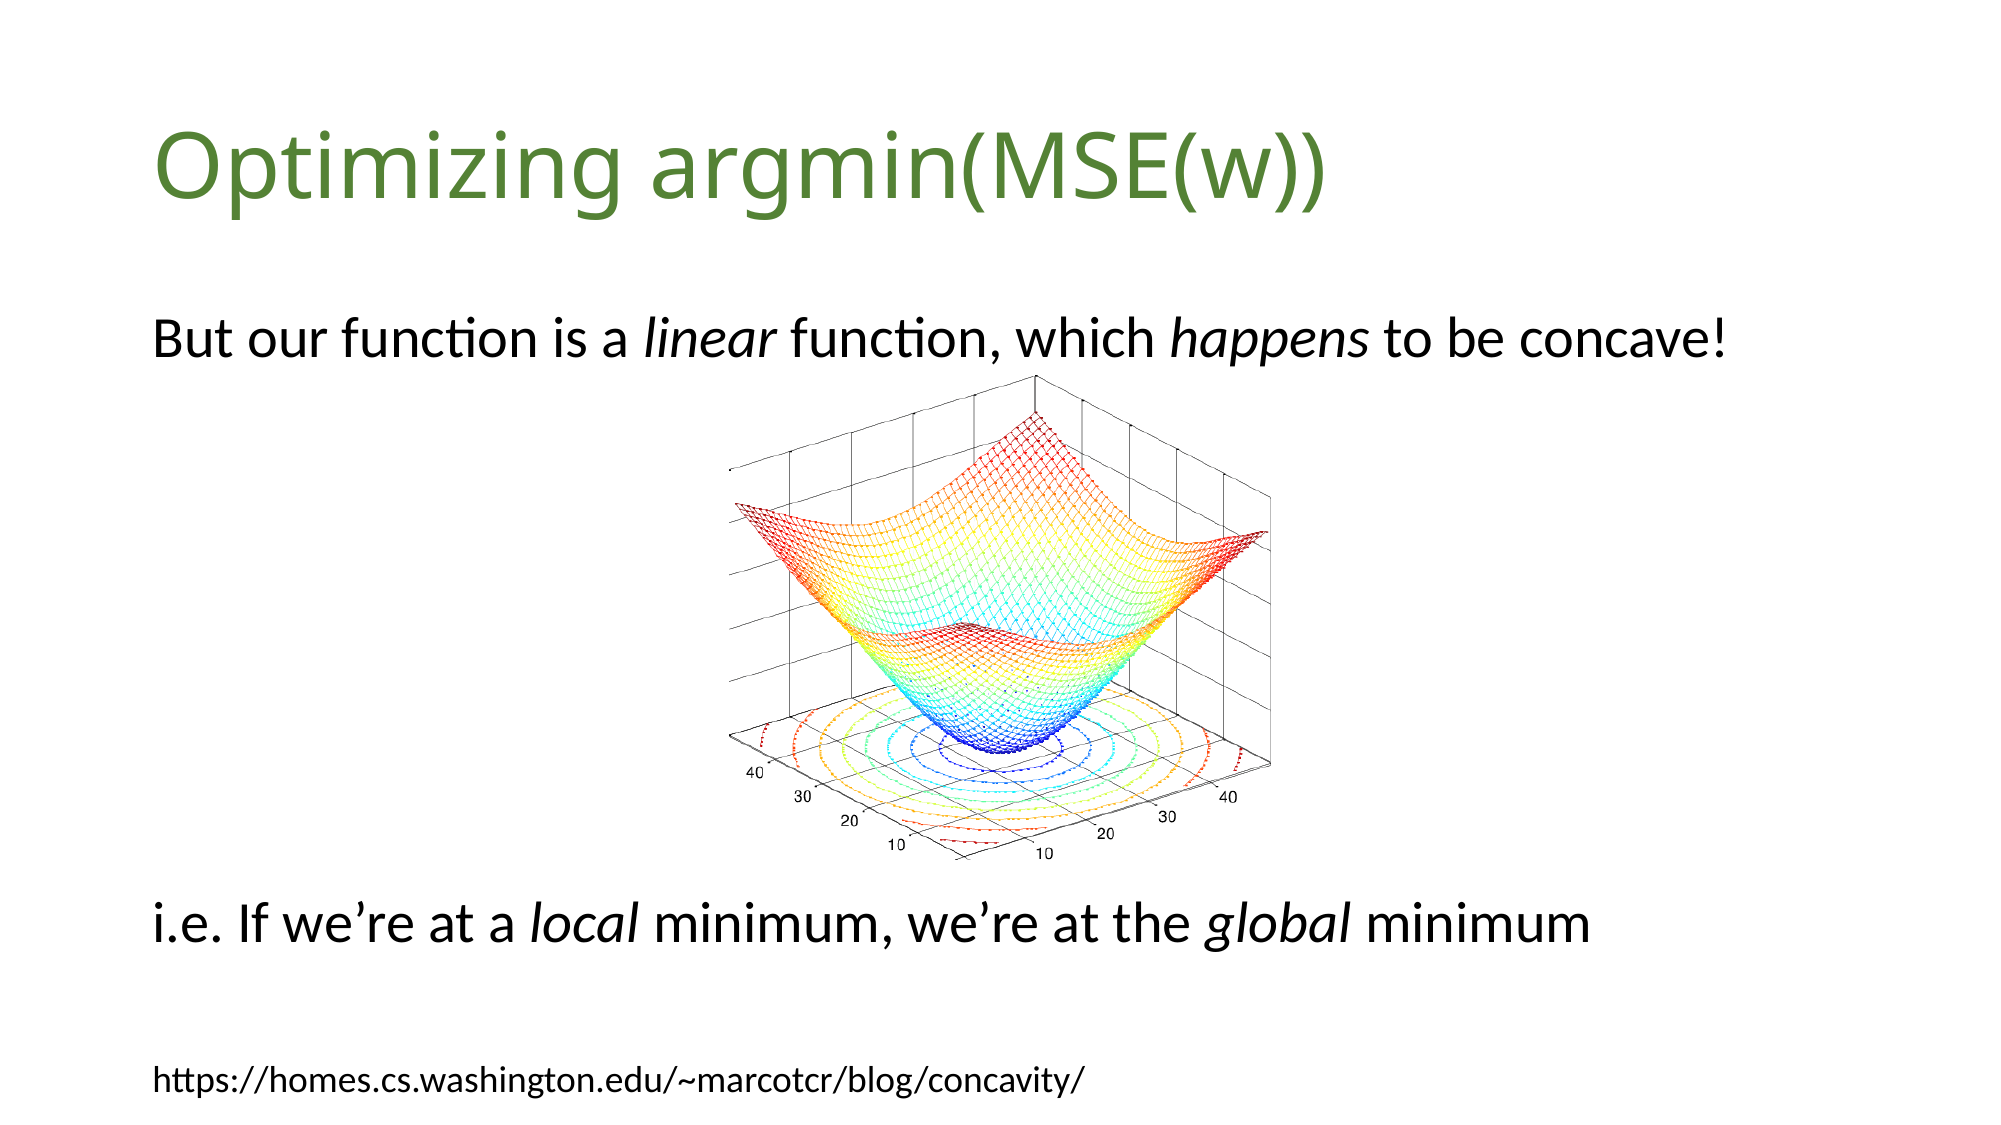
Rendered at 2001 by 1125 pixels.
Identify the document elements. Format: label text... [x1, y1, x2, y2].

picture [729, 375, 1271, 860]
title Optimizing argmin(MSE(w)) [137, 59, 1863, 278]
list But our function is a linear function, which happens to be concave! i.e. If we’re at a local minimum, we’re at the global minimum https://homes.cs.washington.edu/~marcotcr/blog/concavity/ [137, 299, 1863, 1125]
